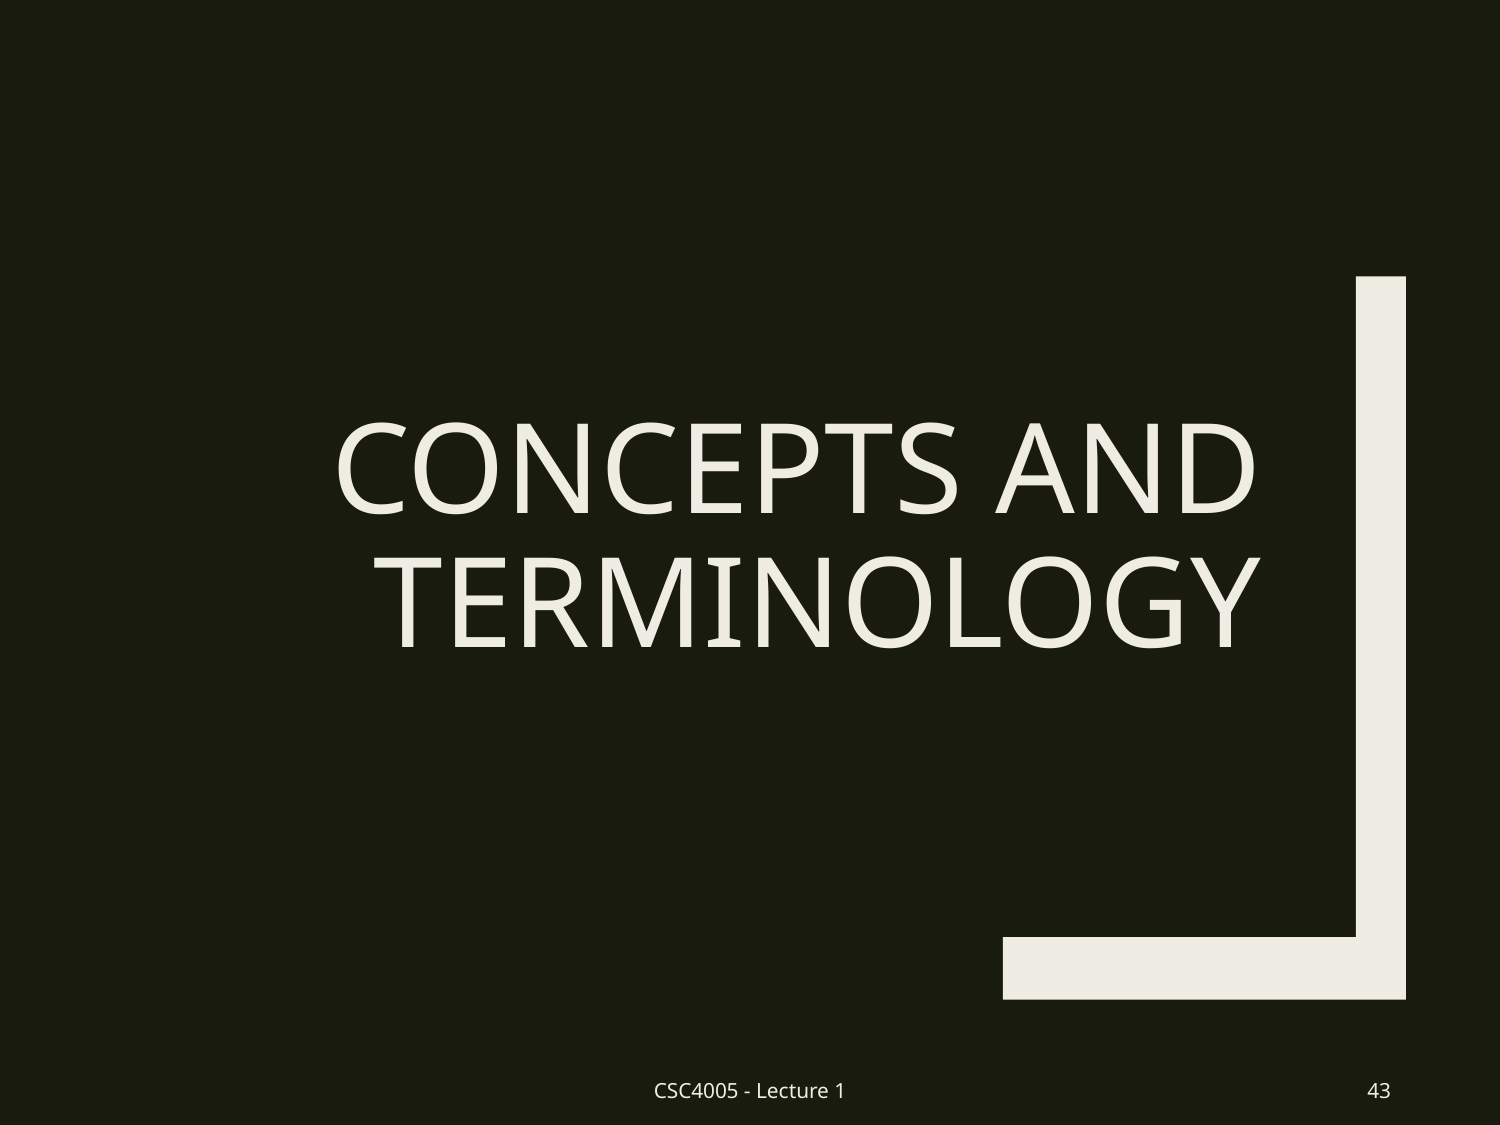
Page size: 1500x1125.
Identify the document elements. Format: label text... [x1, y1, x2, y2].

slide_number 43 [1209, 1058, 1406, 1125]
footer CSC4005 - Lecture 1 [317, 1058, 1182, 1125]
title Concepts and terminology [94, 213, 1277, 682]
